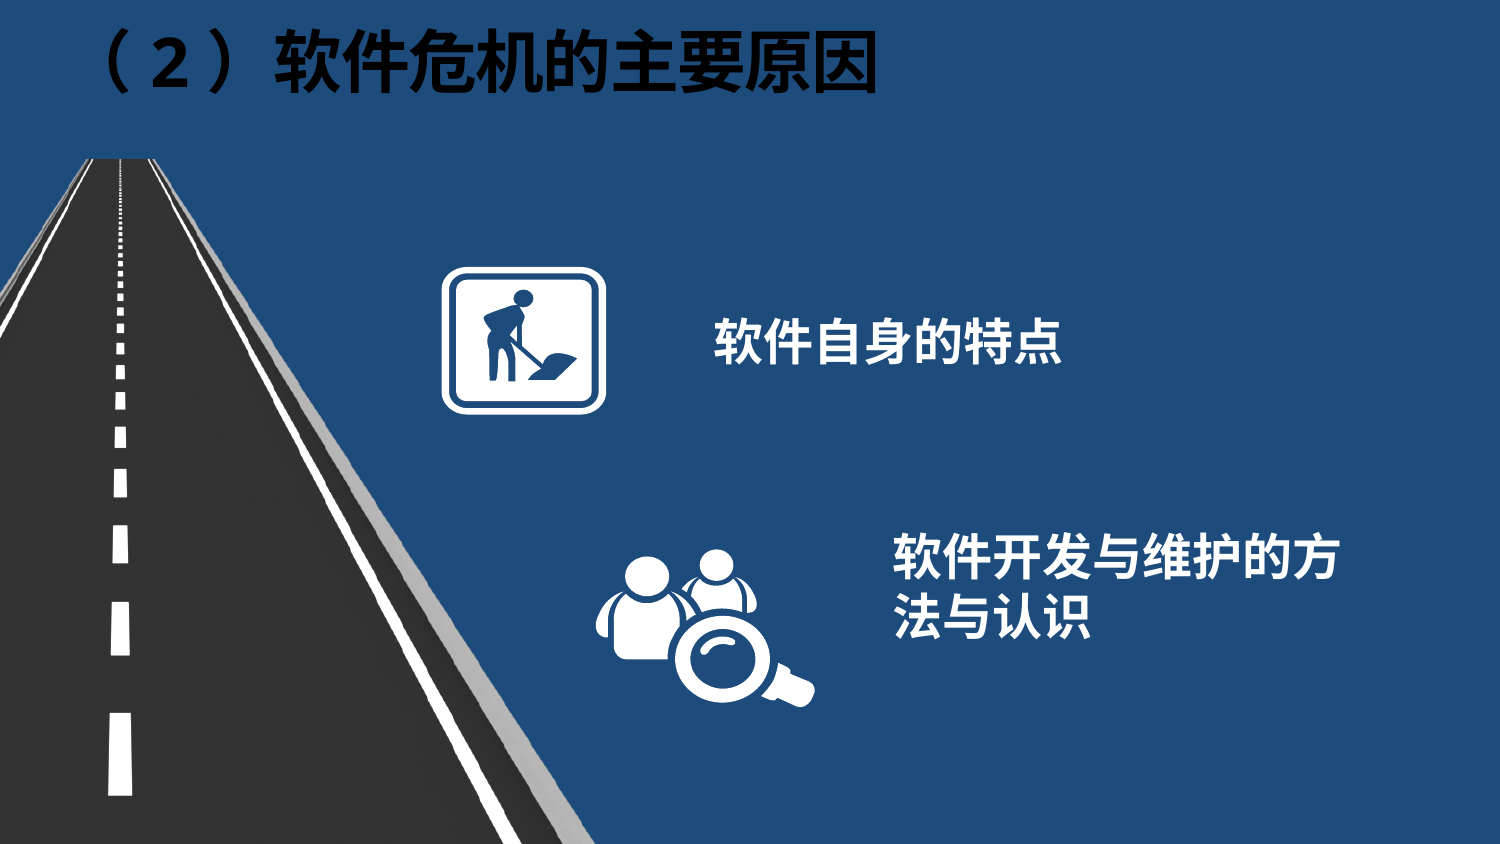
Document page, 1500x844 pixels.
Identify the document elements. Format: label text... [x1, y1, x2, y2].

text_box 软件开发与维护的方法与认识 [881, 519, 1369, 651]
title （2）软件危机的主要原因 [63, 28, 1436, 104]
picture [0, 159, 606, 844]
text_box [590, 549, 817, 710]
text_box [441, 266, 607, 415]
text_box 软件自身的特点 [644, 304, 1133, 376]
